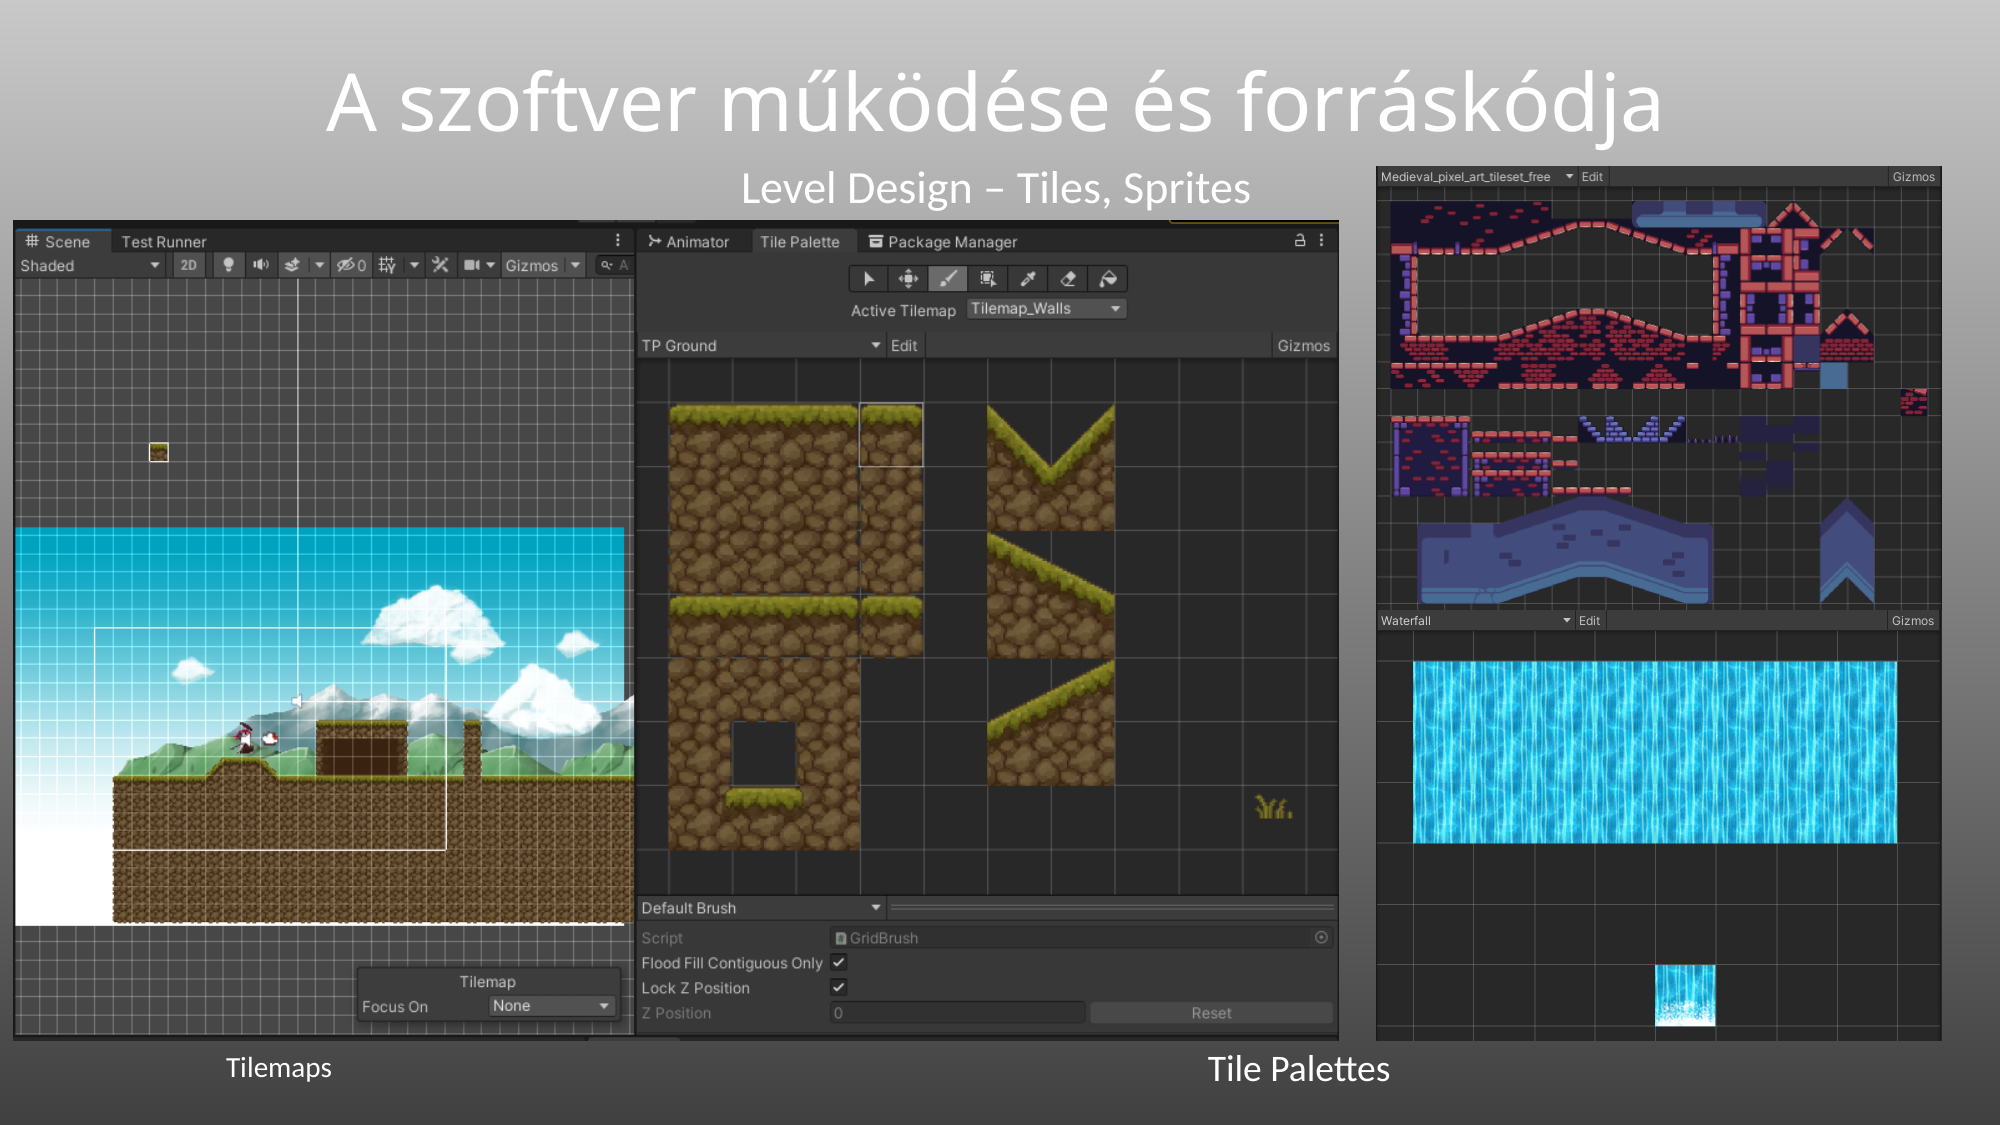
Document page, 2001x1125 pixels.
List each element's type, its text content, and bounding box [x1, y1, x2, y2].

subtitle Level Design – Tiles, Sprites [421, 156, 1571, 221]
picture [1376, 166, 1942, 1041]
title A szoftver működése és forráskódja [246, 0, 1747, 157]
picture [13, 220, 1339, 1041]
text_box Tile Palettes [783, 1036, 1816, 1096]
text_box Tilemaps [111, 1041, 447, 1091]
